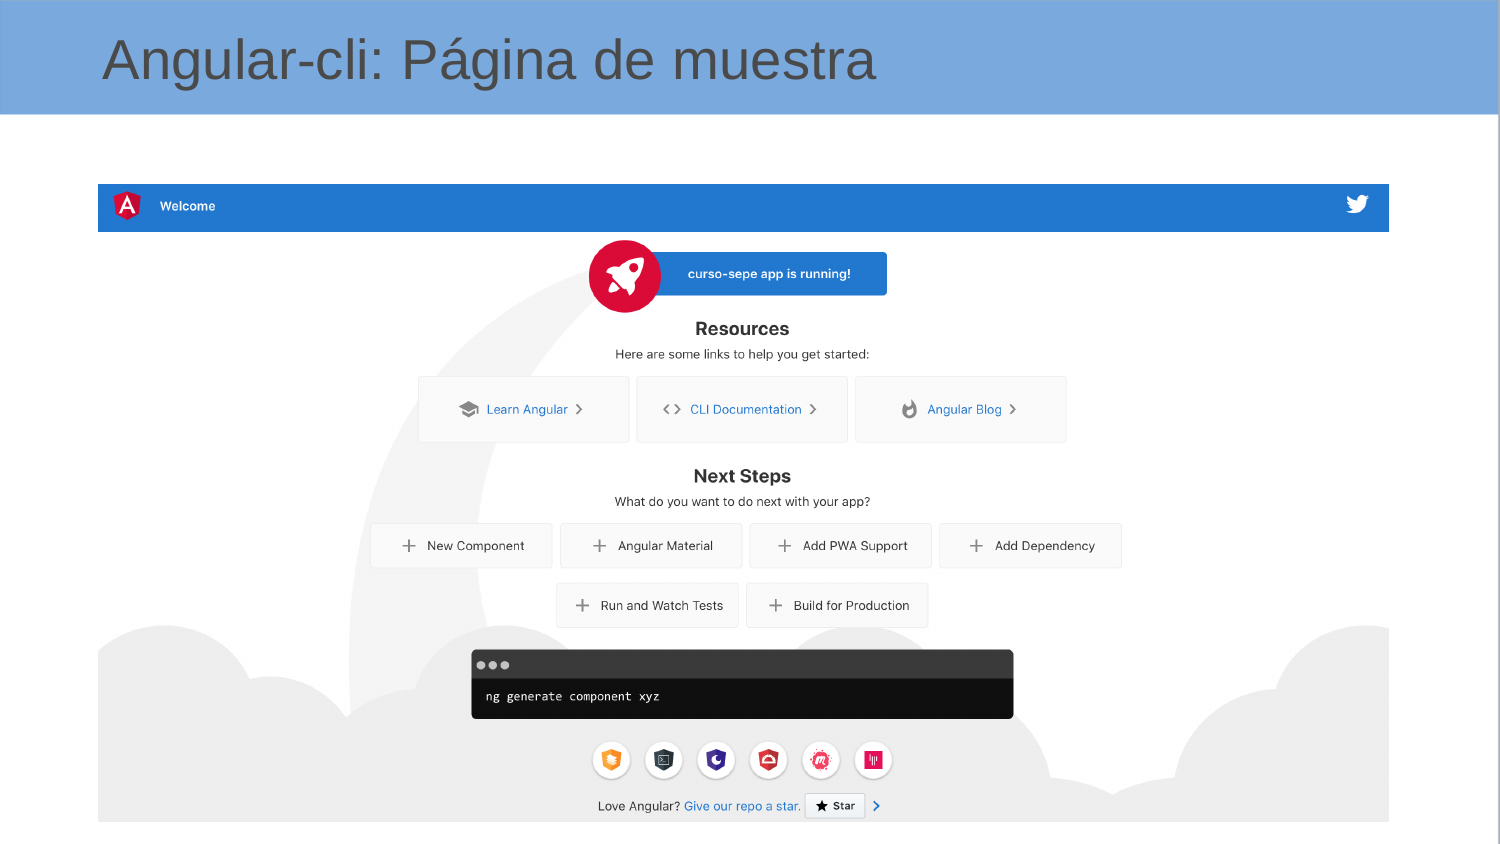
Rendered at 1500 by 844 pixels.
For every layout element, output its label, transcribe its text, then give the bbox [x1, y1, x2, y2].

picture [0, 0, 1500, 844]
title Angular-cli: Página de muestra [100, 21, 1113, 165]
